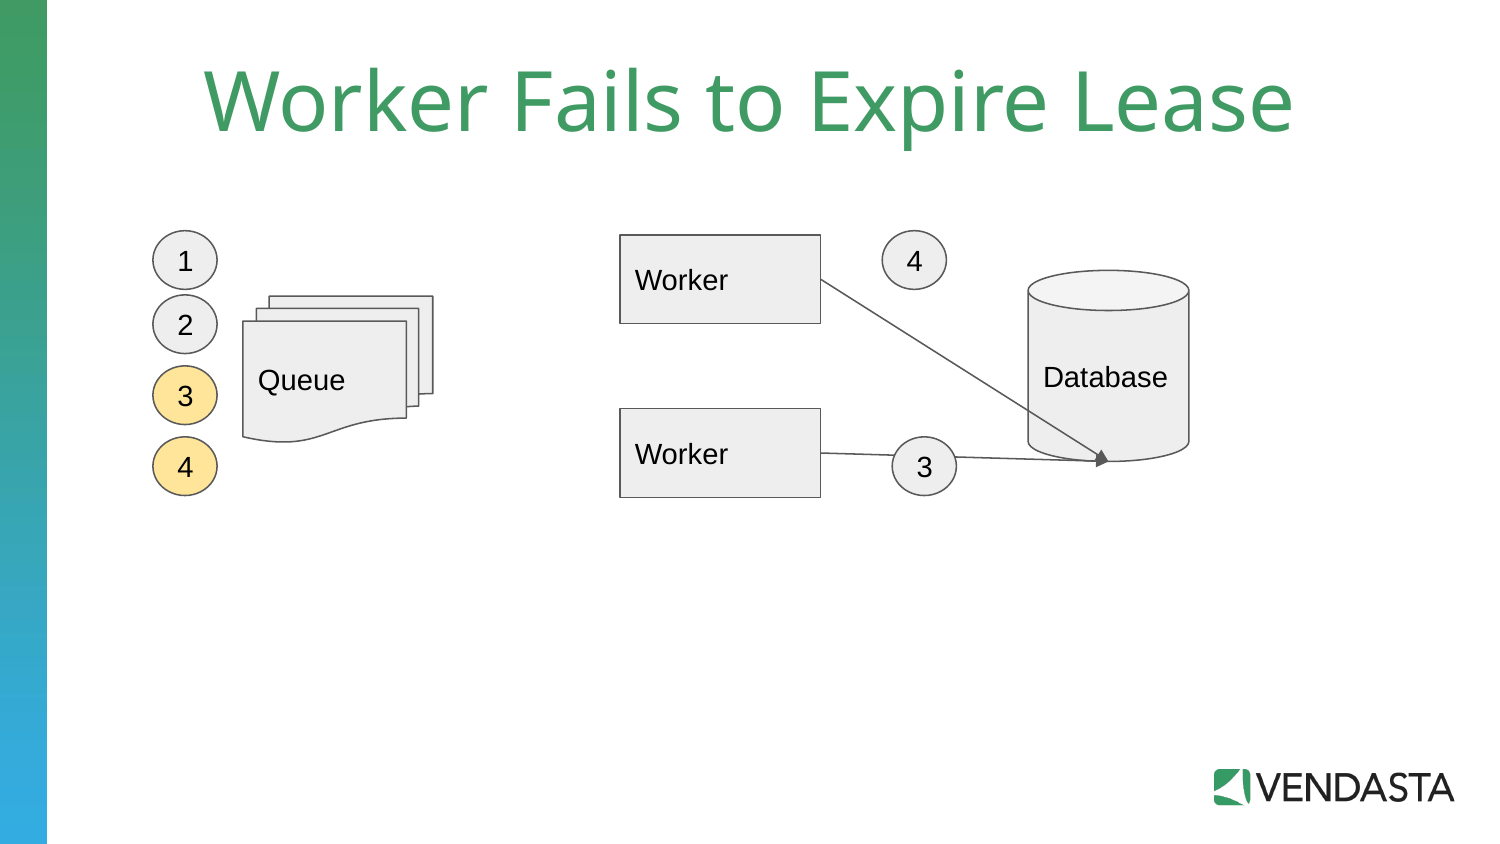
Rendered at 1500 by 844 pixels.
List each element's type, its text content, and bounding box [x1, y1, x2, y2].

text_box 1 [152, 230, 218, 290]
text_box Worker [619, 234, 821, 324]
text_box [820, 278, 1029, 365]
text_box 4 [152, 436, 218, 496]
picture [1188, 747, 1480, 827]
text_box Worker [619, 408, 821, 498]
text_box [820, 365, 1029, 454]
text_box 2 [152, 294, 218, 354]
text_box 3 [892, 462, 957, 496]
text_box 3 [152, 365, 218, 425]
text_box Worker Fails to Expire Lease [48, 0, 1462, 197]
picture [0, 0, 48, 844]
text_box Database [1031, 270, 1189, 462]
text_box 4 [882, 230, 947, 277]
text_box Queue [242, 296, 433, 442]
